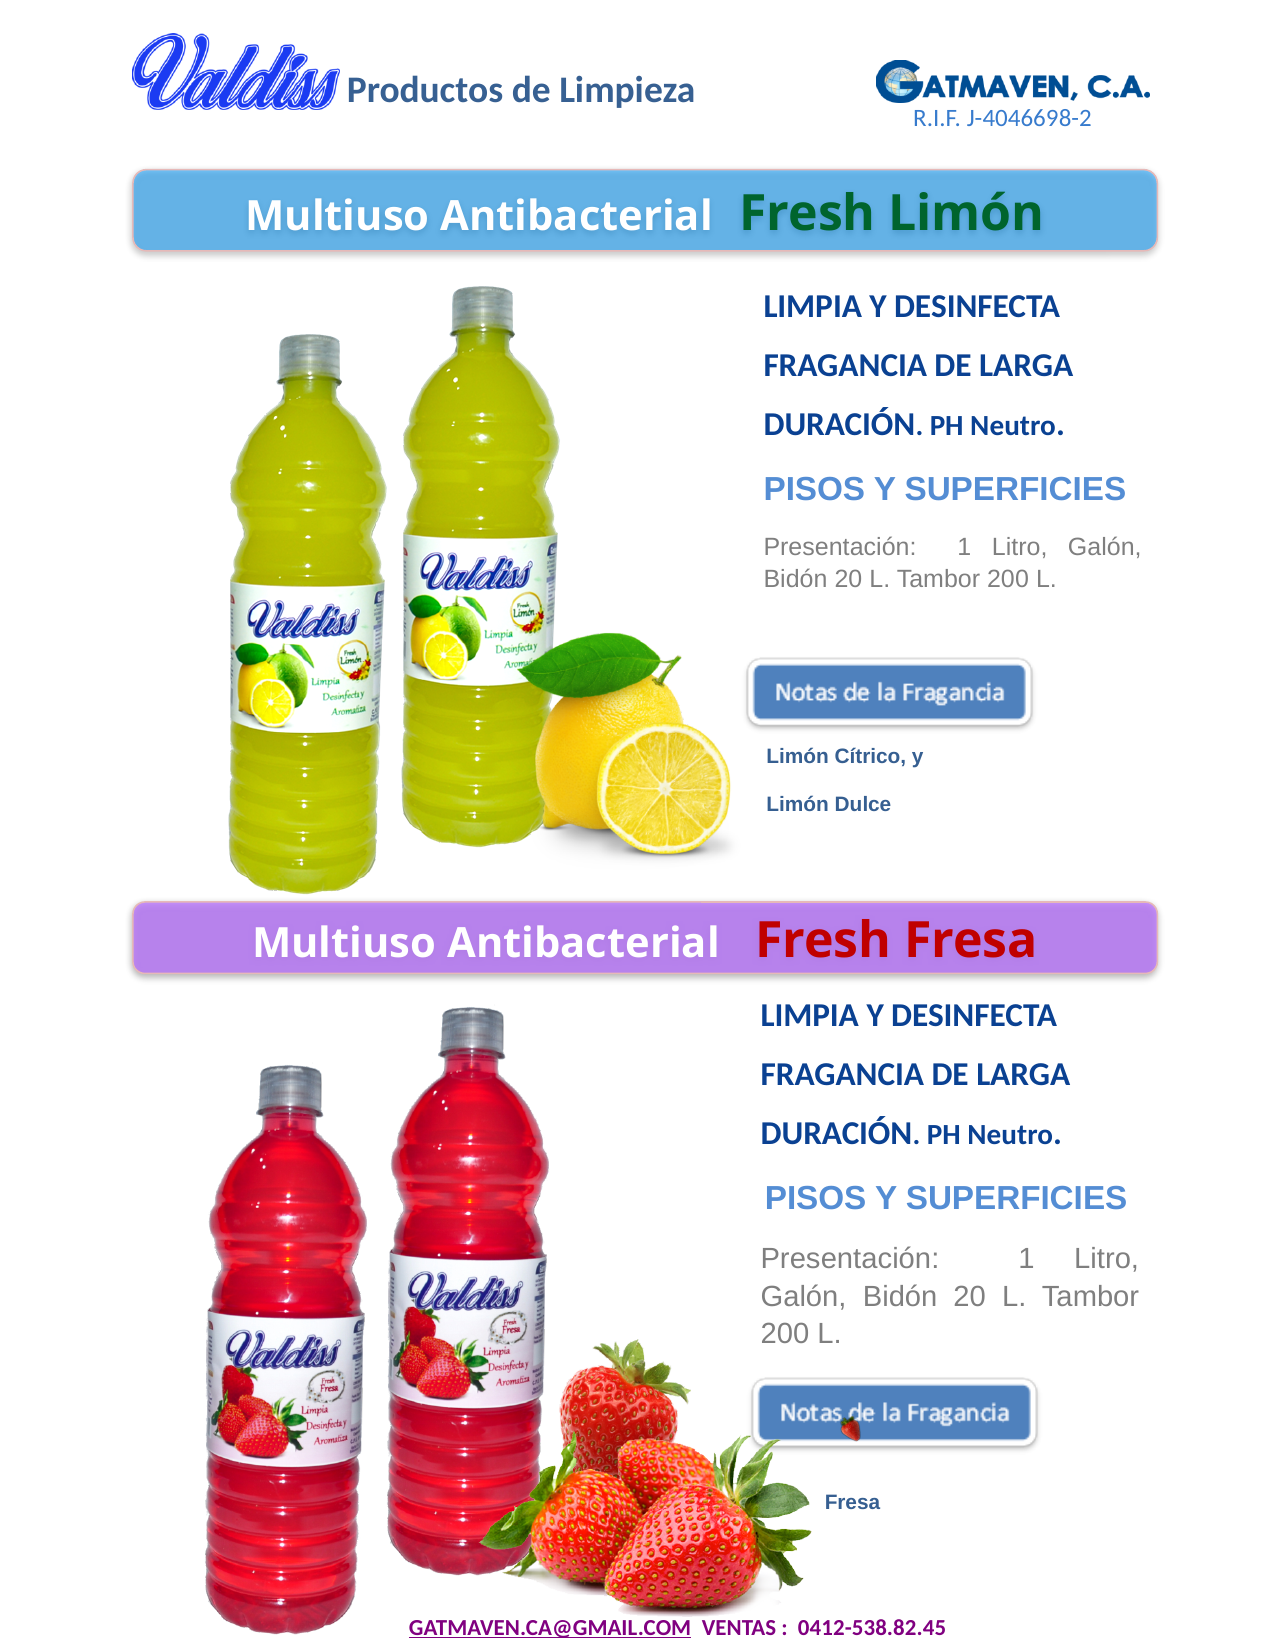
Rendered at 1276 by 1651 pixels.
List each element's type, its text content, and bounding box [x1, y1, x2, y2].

picture [132, 33, 340, 110]
text_box R.I.F. J-4046698-2 [898, 110, 1108, 140]
table_header Limón Cítrico, y Limón Dulce [794, 741, 1090, 816]
text_box Productos de Limpieza [338, 57, 720, 117]
table_header Fresa [816, 1487, 1110, 1514]
picture [876, 59, 1150, 103]
table_header LIMPIA Y DESINFECTA FRAGANCIA DE LARGA DURACIÓN. PH Neutro. PISOS Y SUPERFICIES Presentación: 1 Litro, Galón, Bidón 20 L. Tambor 200 L. [746, 997, 1154, 1350]
picture [212, 280, 1041, 909]
text_box Multiuso Antibacterial Fresh Fresa [132, 901, 1159, 975]
picture [195, 1002, 1047, 1641]
table_header LIMPIA Y DESINFECTA FRAGANCIA DE LARGA DURACIÓN. PH Neutro. PISOS Y SUPERFICIES Presentación: 1 Litro, Galón, Bidón 20 L. Tambor 200 L. [749, 288, 1157, 719]
text_box GATMAVEN.CA@GMAIL.COM VENTAS : 0412-538.82.45 [394, 1604, 962, 1647]
text_box Multiuso Antibacterial Fresh Limón [132, 168, 1159, 252]
